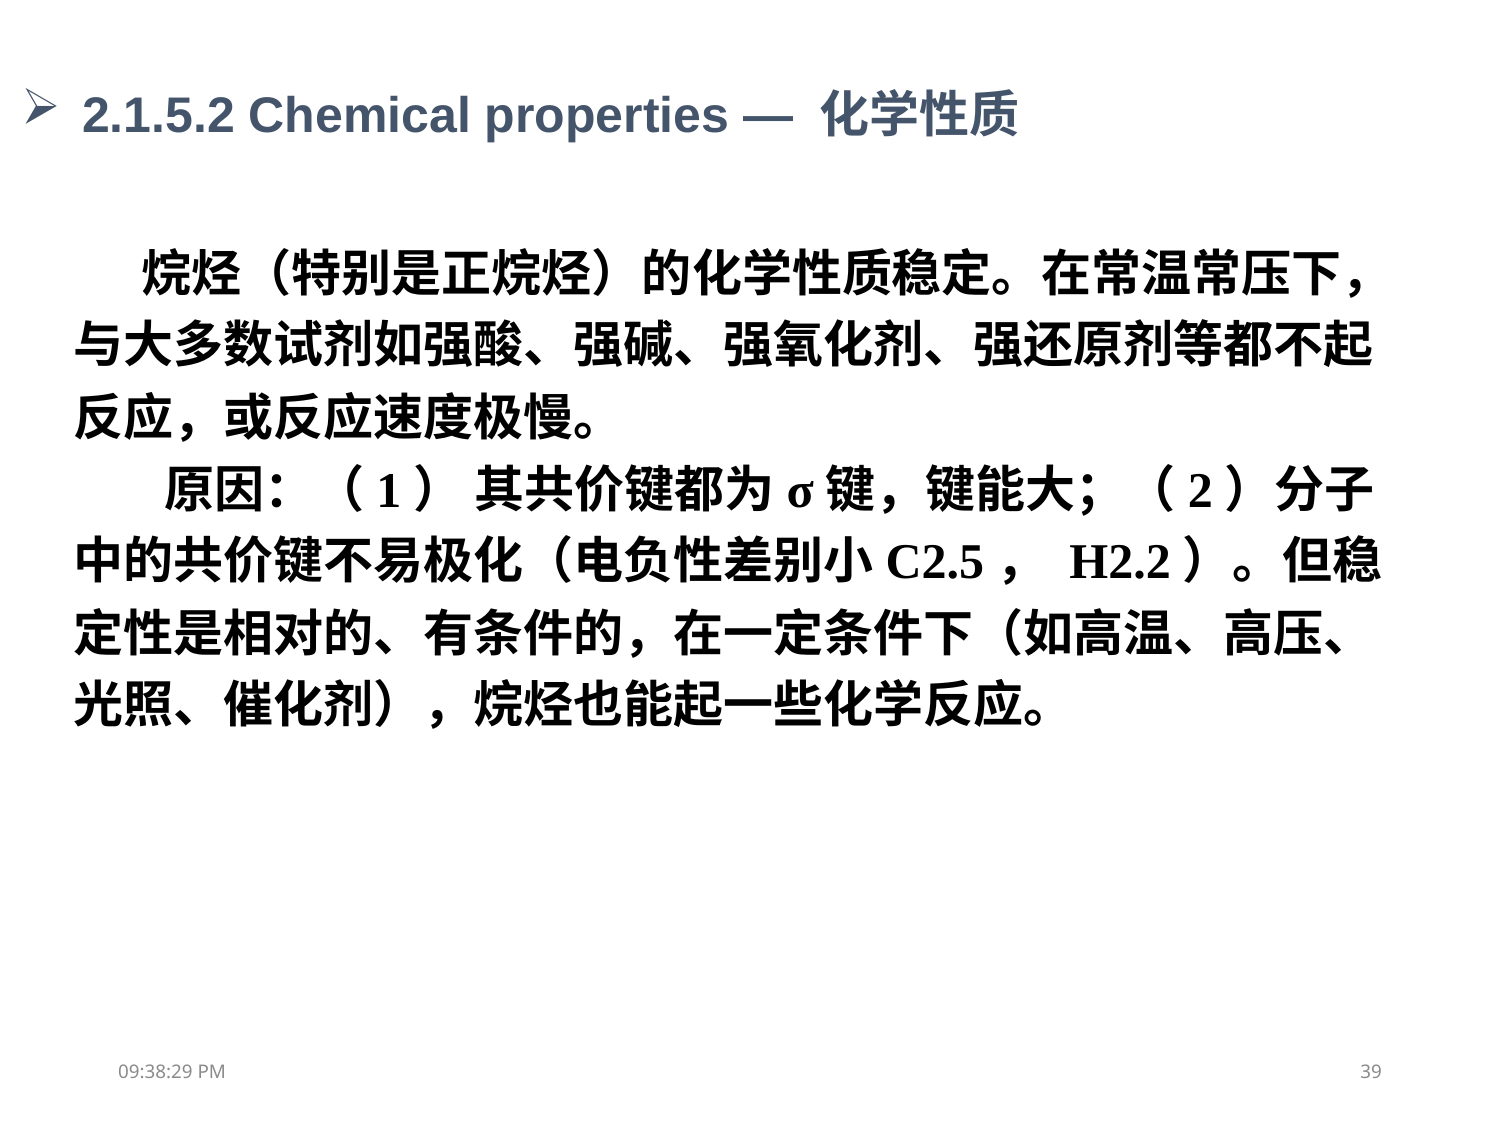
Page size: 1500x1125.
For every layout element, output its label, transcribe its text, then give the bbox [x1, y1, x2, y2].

text_box 烷烃（特别是正烷烃）的化学性质稳定。在常温常压下，与大多数试剂如强酸、强碱、强氧化剂、强还原剂等都不起反应，或反应速度极慢。 原因：（1） 其共价键都为σ键，键能大；（2）分子中的共价键不易极化（电负性差别小C2.5， H2.2）。但稳定性是相对的、有条件的，在一定条件下（如高温、高压、光照、催化剂），烷烃也能起一些化学反应。 [58, 221, 1436, 543]
slide_number 39 [1059, 1042, 1397, 1103]
text_box 2.1.5.2 Chemical properties — 化学性质 [6, 74, 1035, 150]
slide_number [103, 1042, 441, 1103]
text_box 烷烃（特别是正烷烃）的化学性质稳定。在常温常压下，与大多数试剂如强酸、强碱、强氧化剂、强还原剂等都不起反应，或反应速度极慢。 原因：（1） 其共价键都为σ键，键能大；（2）分子中的共价键不易极化（电负性差别小C2.5， H2.2）。但稳定性是相对的、有条件的，在一定条件下（如高温、高压、光照、催化剂），烷烃也能起一些化学反应。 [58, 544, 1436, 741]
